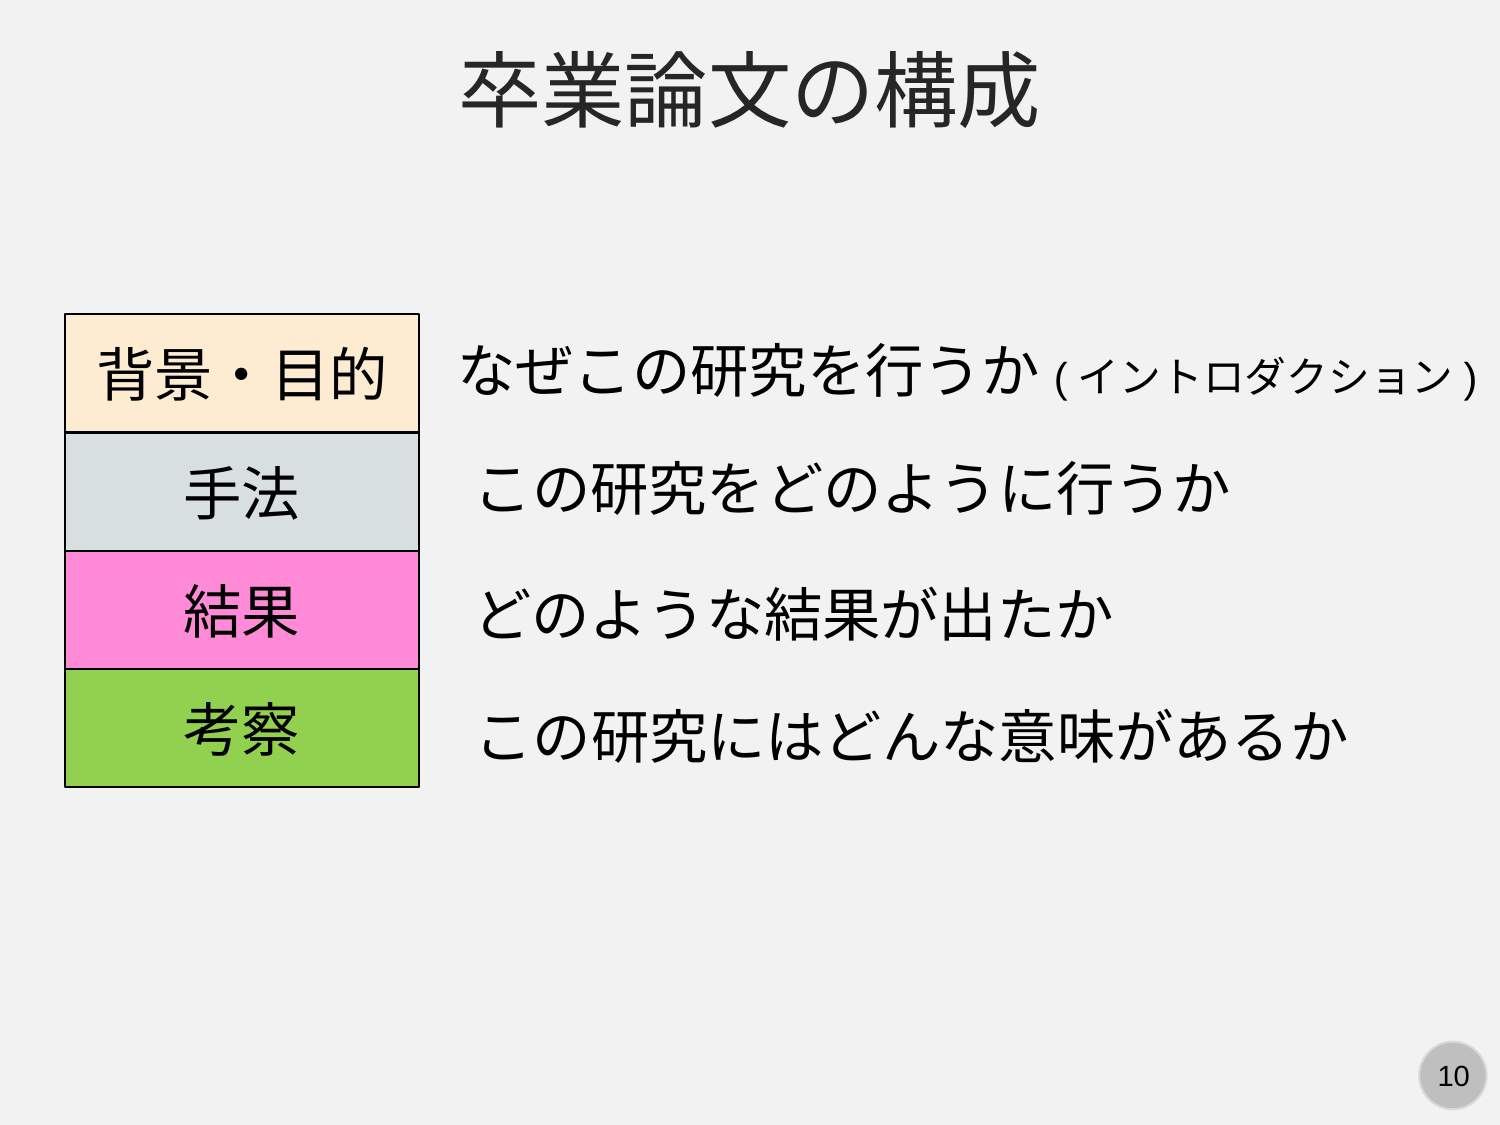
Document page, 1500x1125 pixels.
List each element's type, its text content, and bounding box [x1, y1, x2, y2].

text_box どのような結果が出たか [458, 571, 1129, 656]
text_box 結果 [64, 550, 420, 668]
list 卒業論文の構成 [0, 31, 1500, 155]
text_box 背景・目的 [64, 313, 420, 431]
text_box この研究をどのように行うか [459, 444, 1247, 530]
text_box 手法 [64, 431, 420, 550]
text_box この研究にはどんな意味があるか [459, 692, 1364, 778]
text_box なぜこの研究を行うか(イントロダクション) [442, 326, 1493, 411]
text_box 考察 [64, 668, 420, 788]
